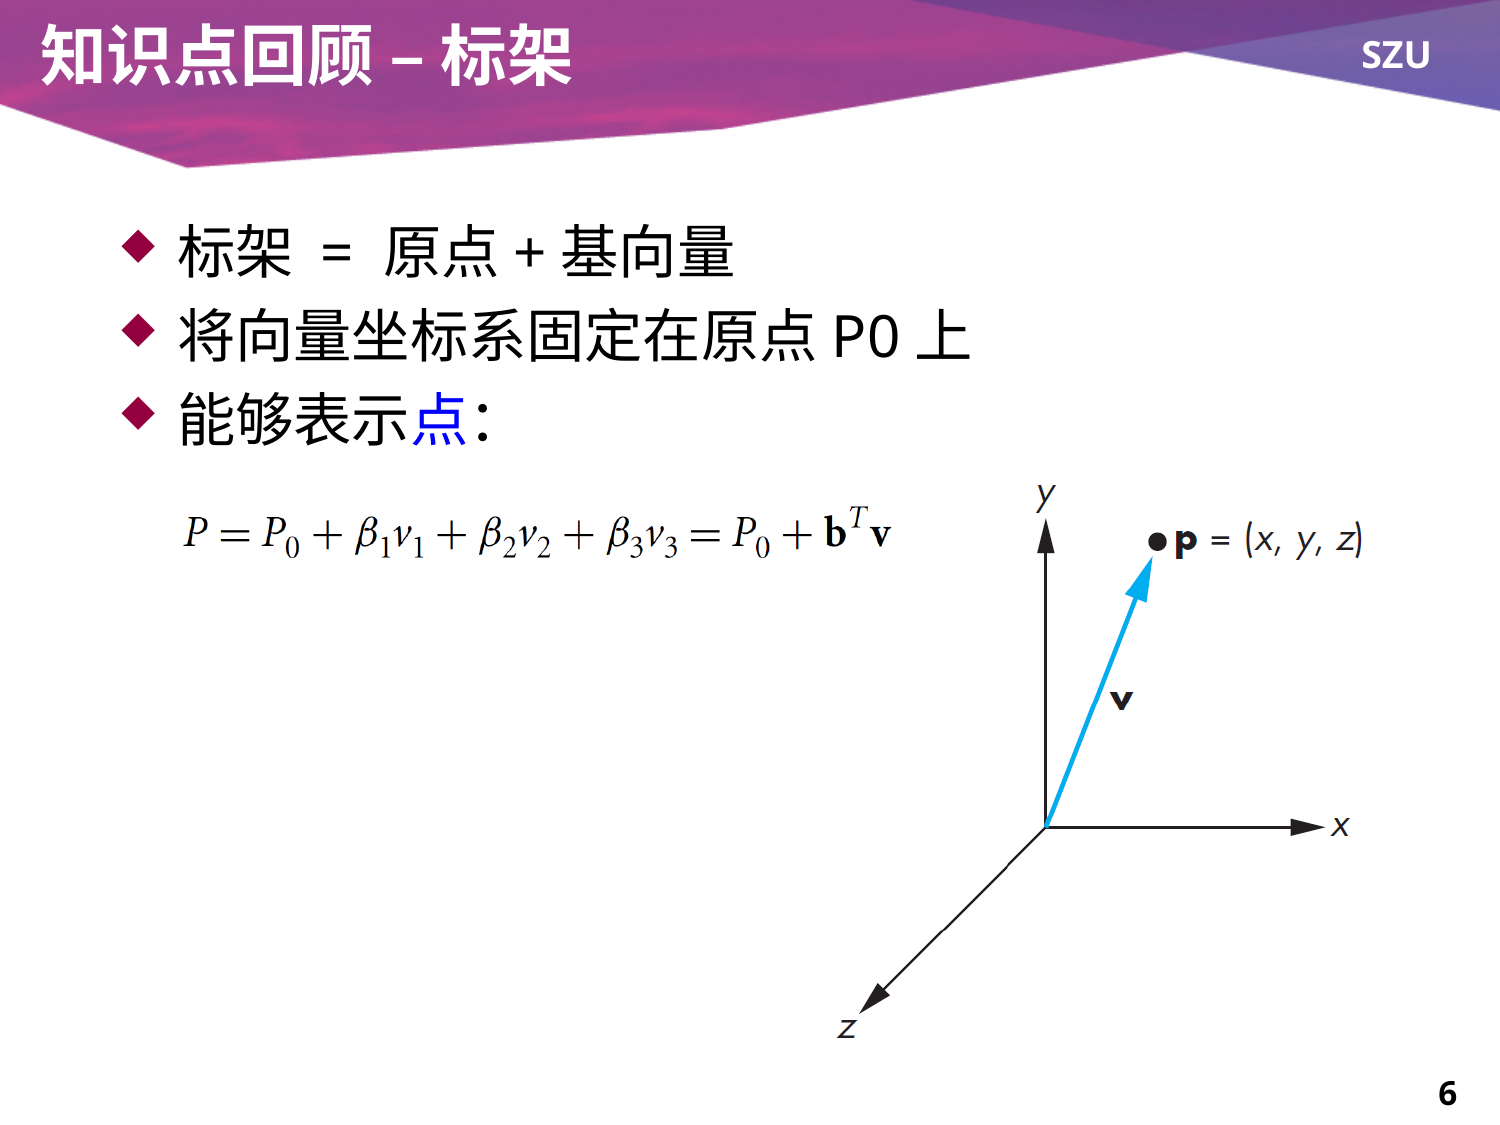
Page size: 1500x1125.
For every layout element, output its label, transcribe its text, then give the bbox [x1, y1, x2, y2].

slide_number 6 [1384, 1065, 1500, 1125]
picture [0, 0, 1500, 1125]
list 标架 = 原点+基向量 将向量坐标系固定在原点P0上 能够表示点： [103, 216, 1397, 930]
title 知识点回顾 – 标架 [25, 15, 1320, 104]
